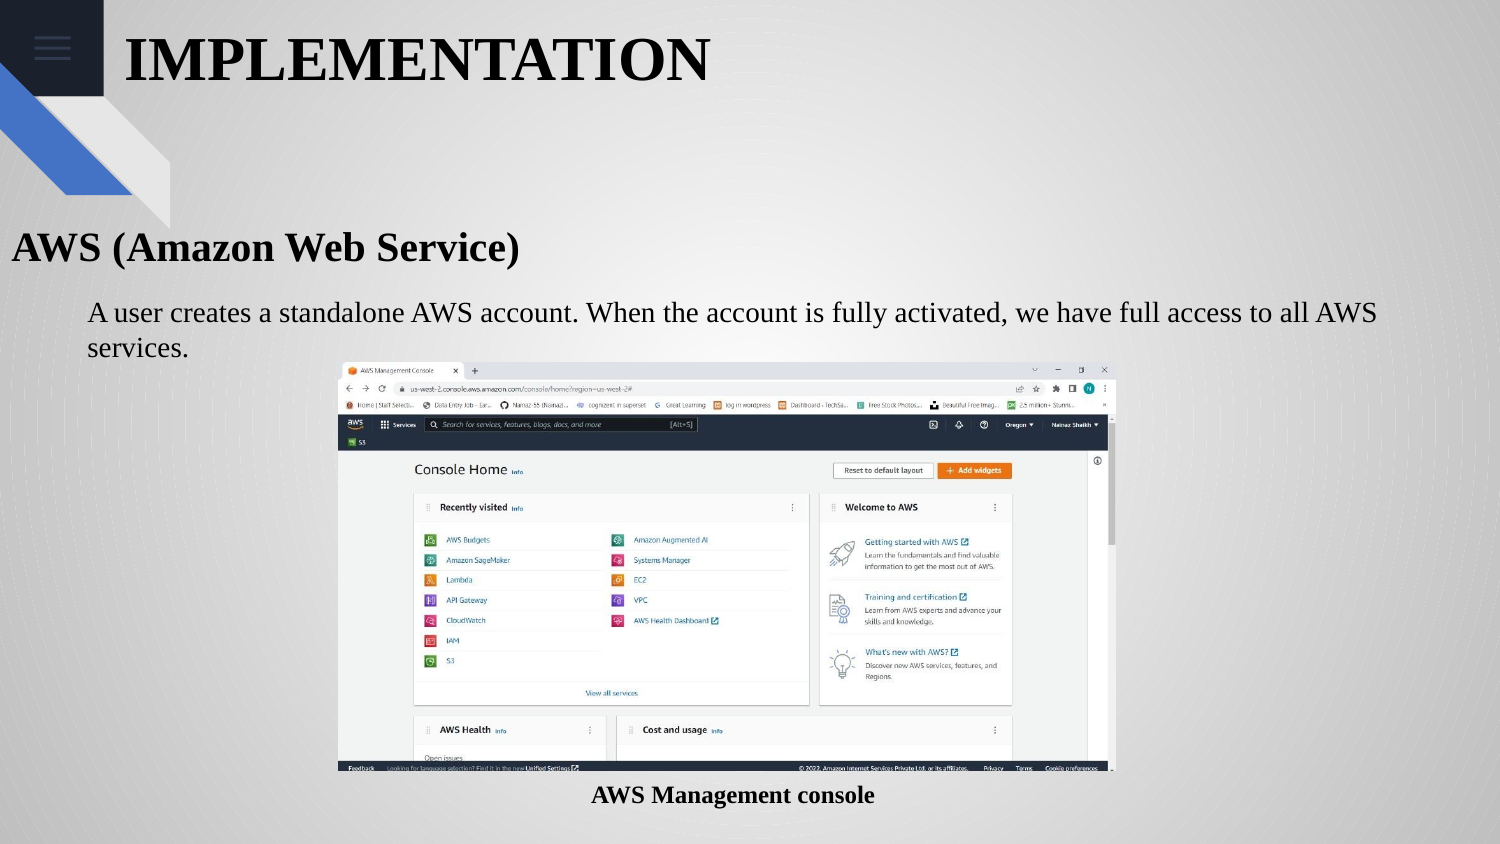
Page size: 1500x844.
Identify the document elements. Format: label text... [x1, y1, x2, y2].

picture [338, 361, 1116, 772]
text_box IMPLEMENTATION [50, 11, 927, 108]
text_box AWS (Amazon Web Service) [0, 199, 712, 297]
text_box A user creates a standalone AWS account. When the account is fully activated, we have full access to all AWS services. [72, 285, 1428, 371]
text_box AWS Management console [576, 779, 941, 816]
